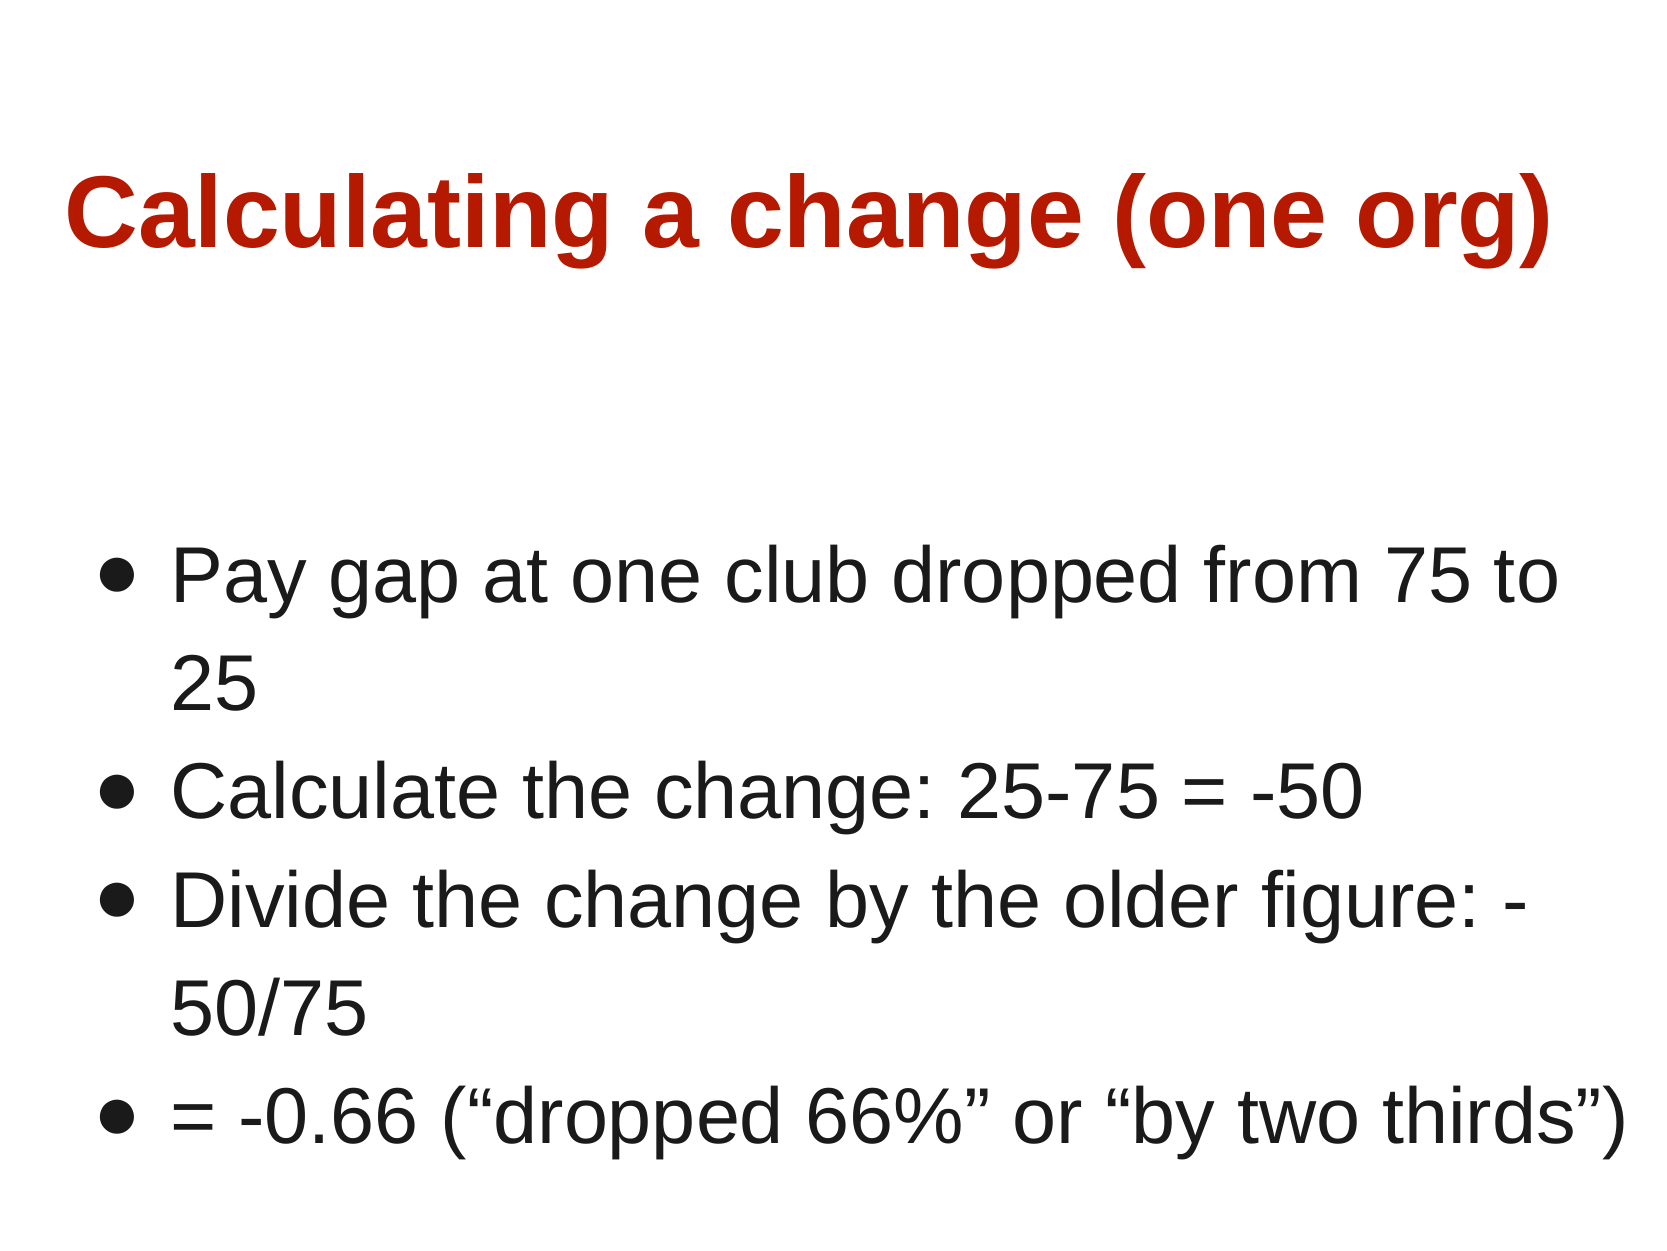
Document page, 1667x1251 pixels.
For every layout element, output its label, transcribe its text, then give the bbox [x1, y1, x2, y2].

text_box Calculating a change (one org) [64, 154, 1612, 367]
text_box Pay gap at one club dropped from 75 to 25 Calculate the change: 25-75 = -50 Divide the change by the older figure: -50/75 = -0.66 (“dropped 66%” or “by two thirds”) [87, 503, 1667, 1203]
